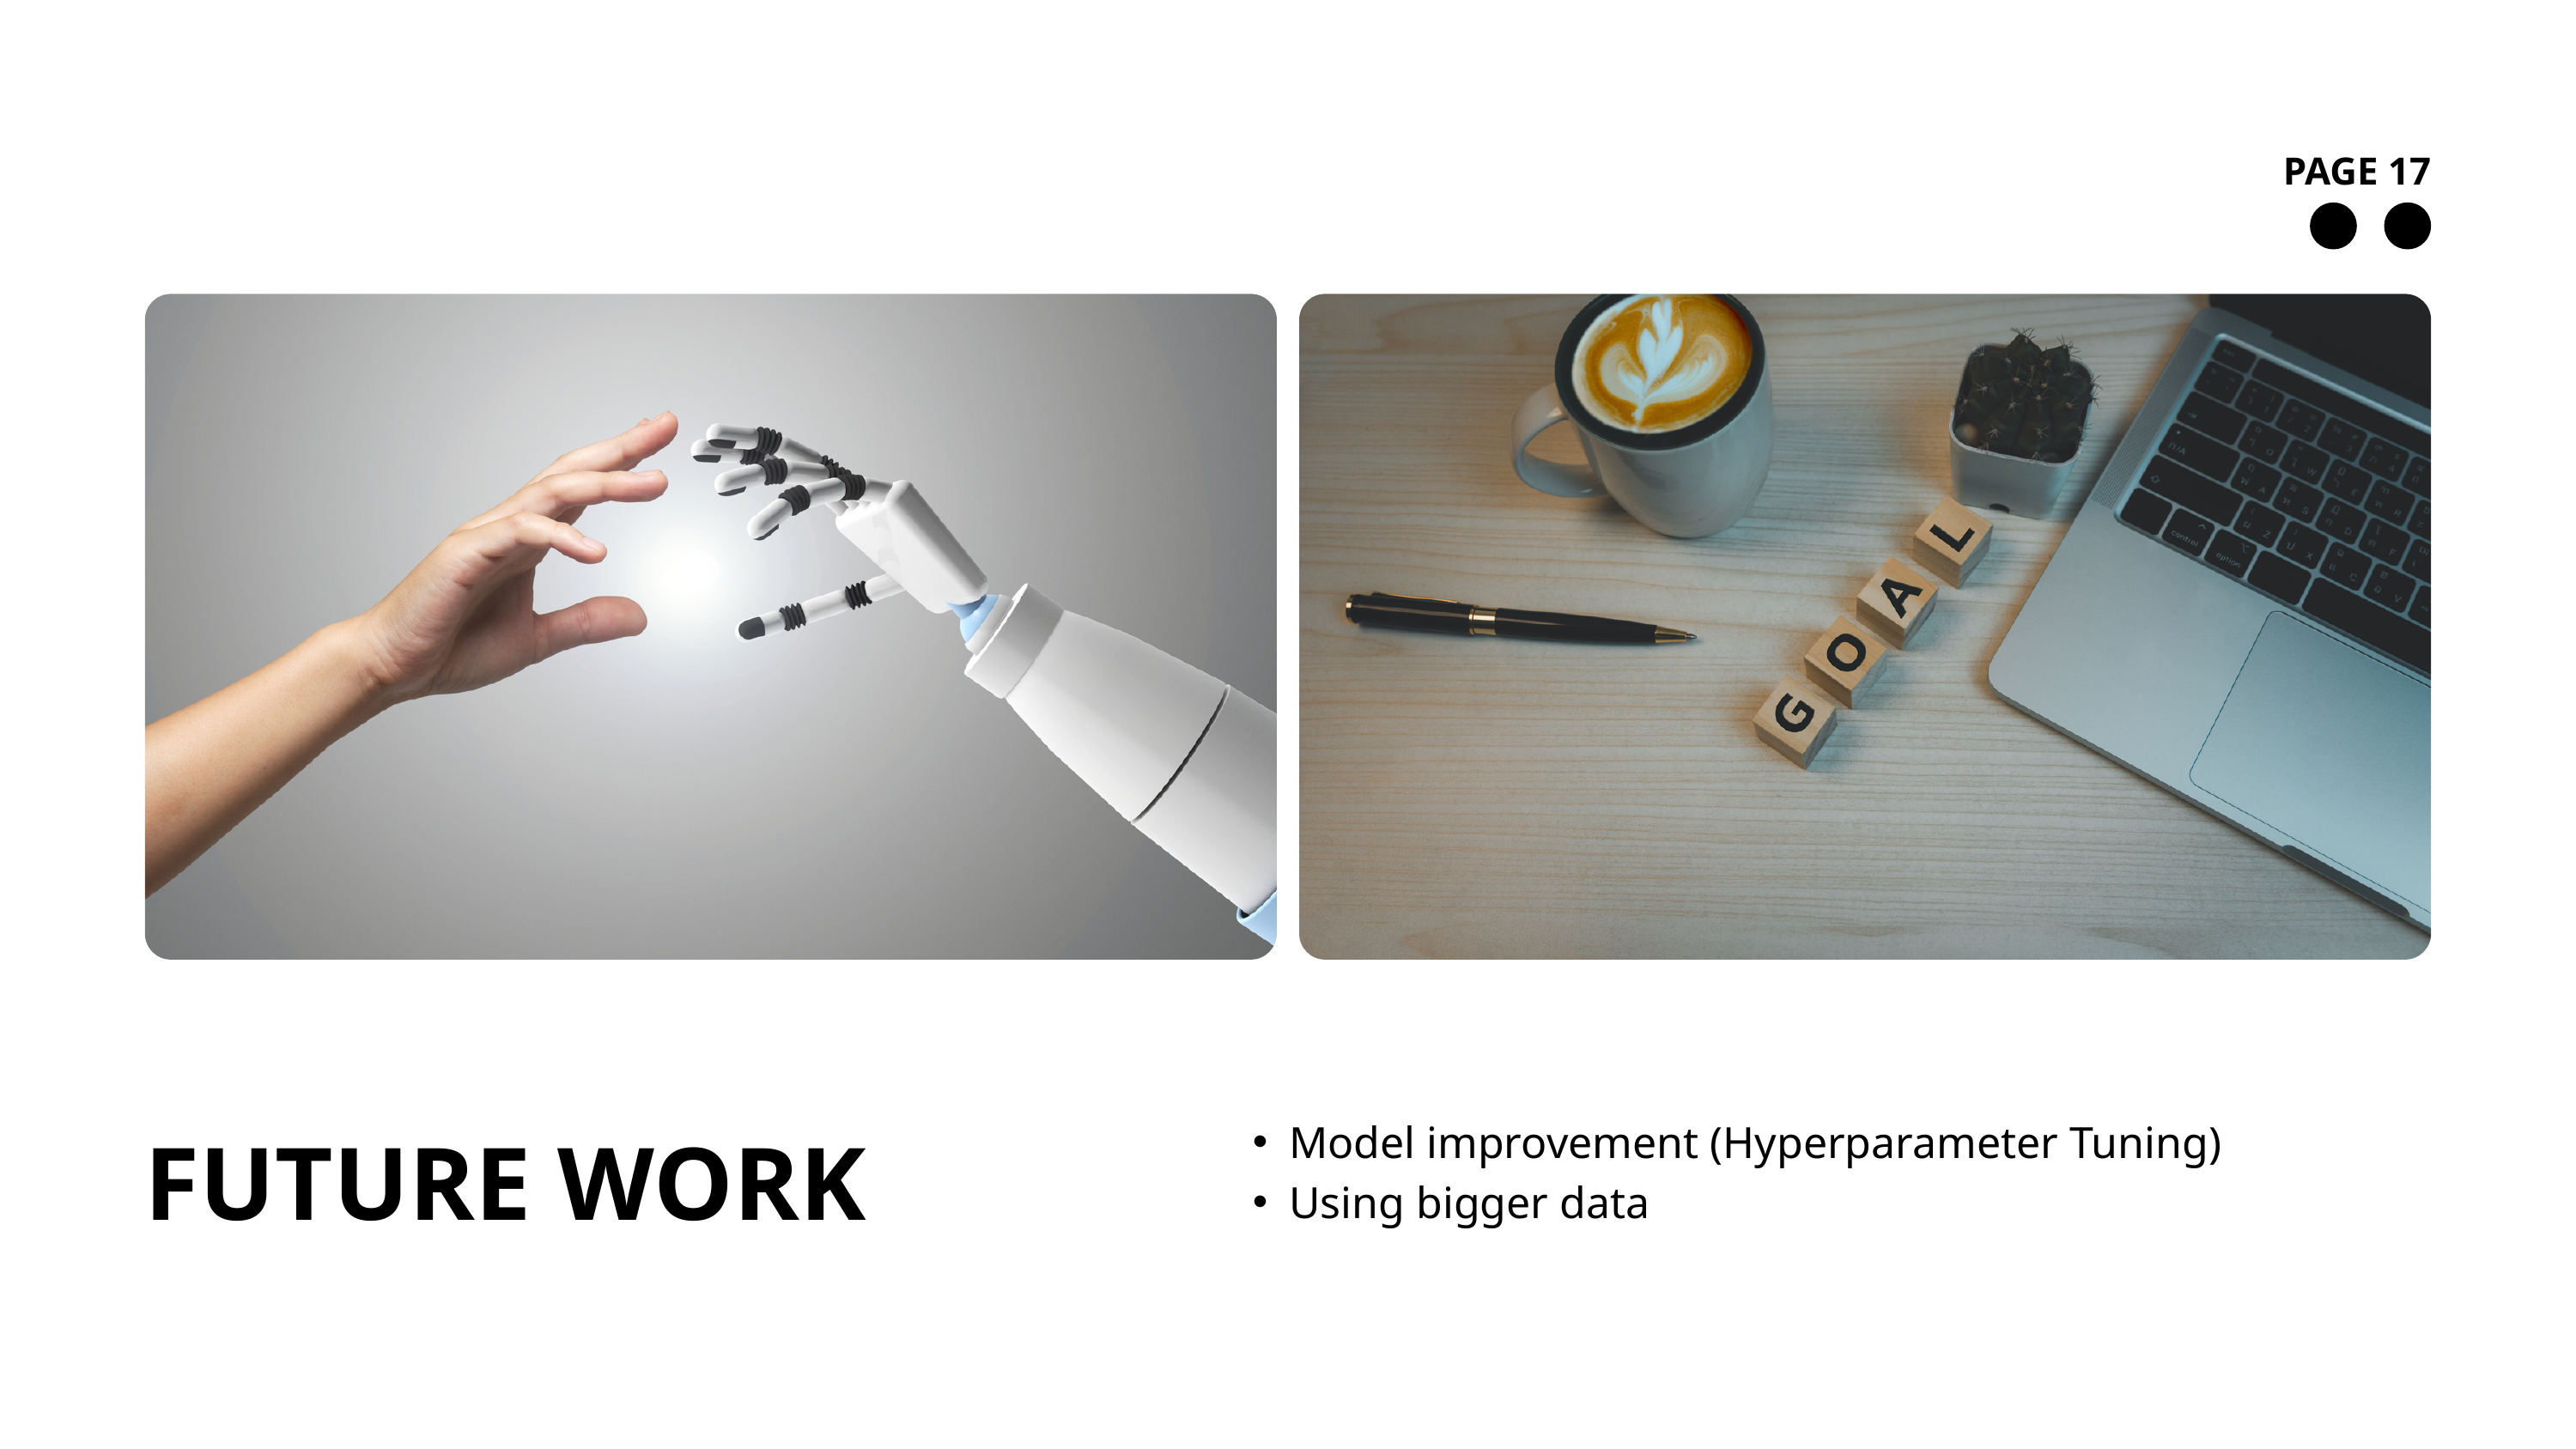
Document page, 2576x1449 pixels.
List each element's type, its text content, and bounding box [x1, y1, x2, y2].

text_box Model improvement (Hyperparameter Tuning) Using bigger data [1216, 1106, 2451, 1228]
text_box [144, 294, 1278, 961]
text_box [2309, 202, 2432, 250]
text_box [1298, 294, 2432, 961]
text_box PAGE 17 [2234, 139, 2432, 192]
text_box FUTURE WORK [144, 1100, 920, 1240]
